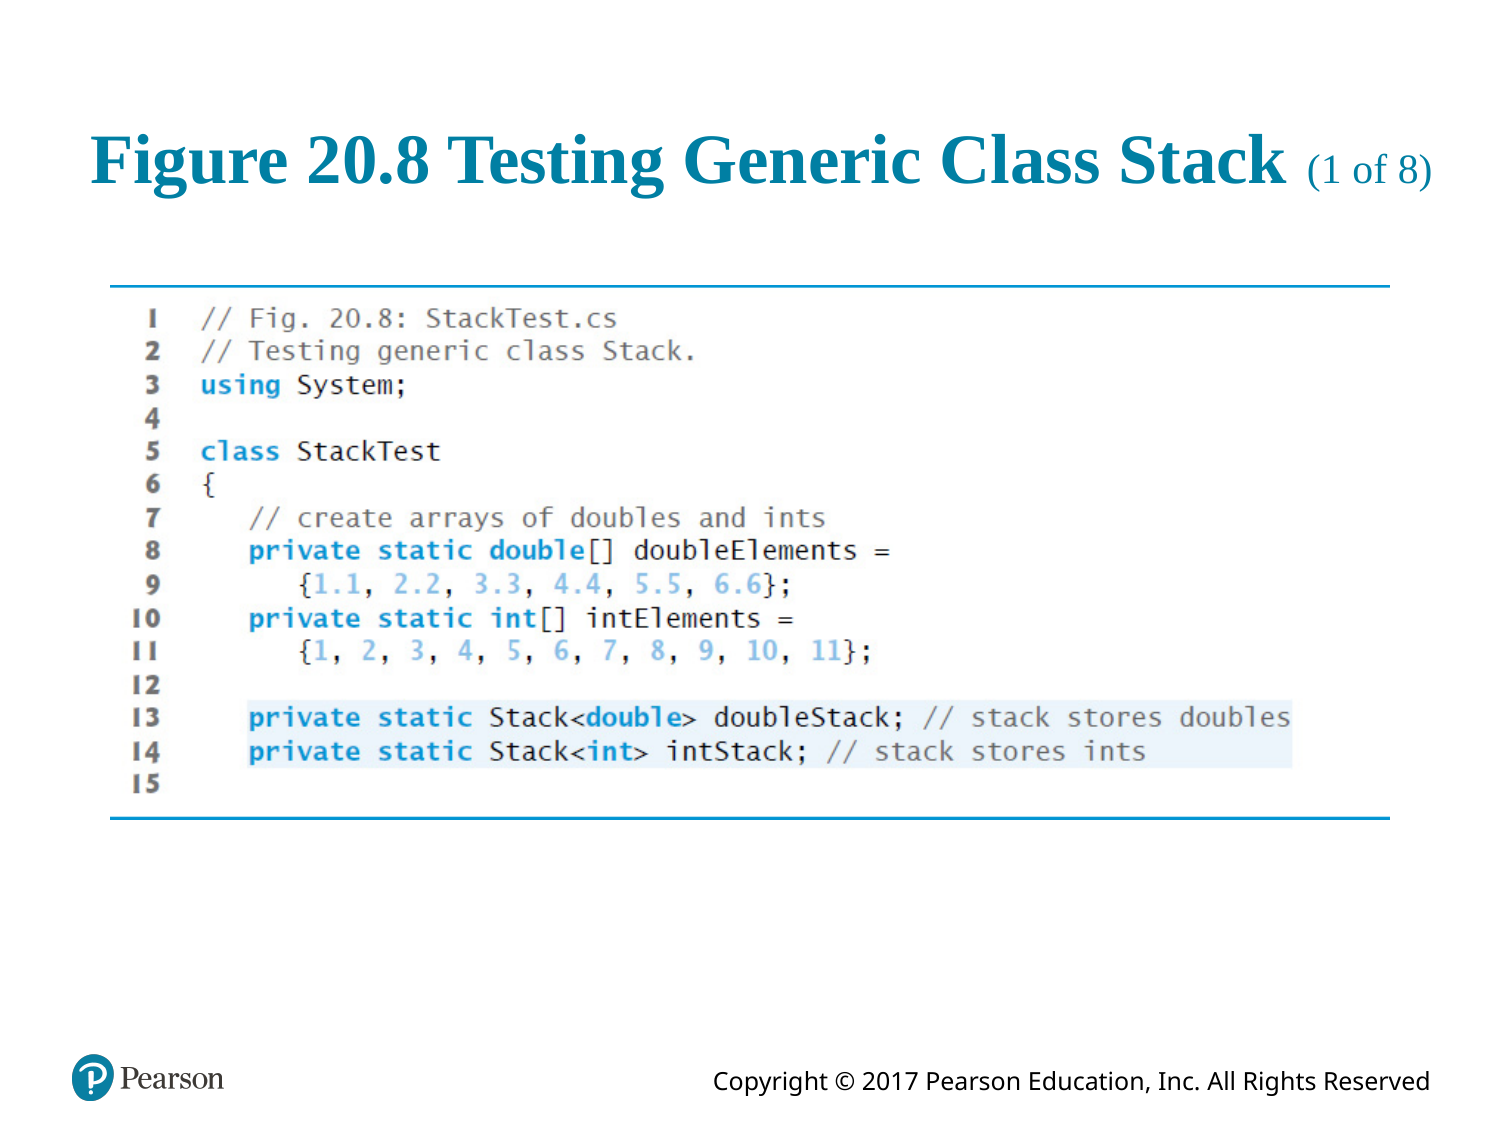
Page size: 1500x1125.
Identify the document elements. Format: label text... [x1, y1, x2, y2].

picture [98, 1054, 224, 1101]
picture [110, 288, 1390, 816]
title Figure 20.8 Testing Generic Class Stack (1 of 8) [75, 37, 1465, 213]
picture [80, 1063, 106, 1088]
picture [72, 1087, 83, 1101]
picture [72, 1054, 88, 1070]
